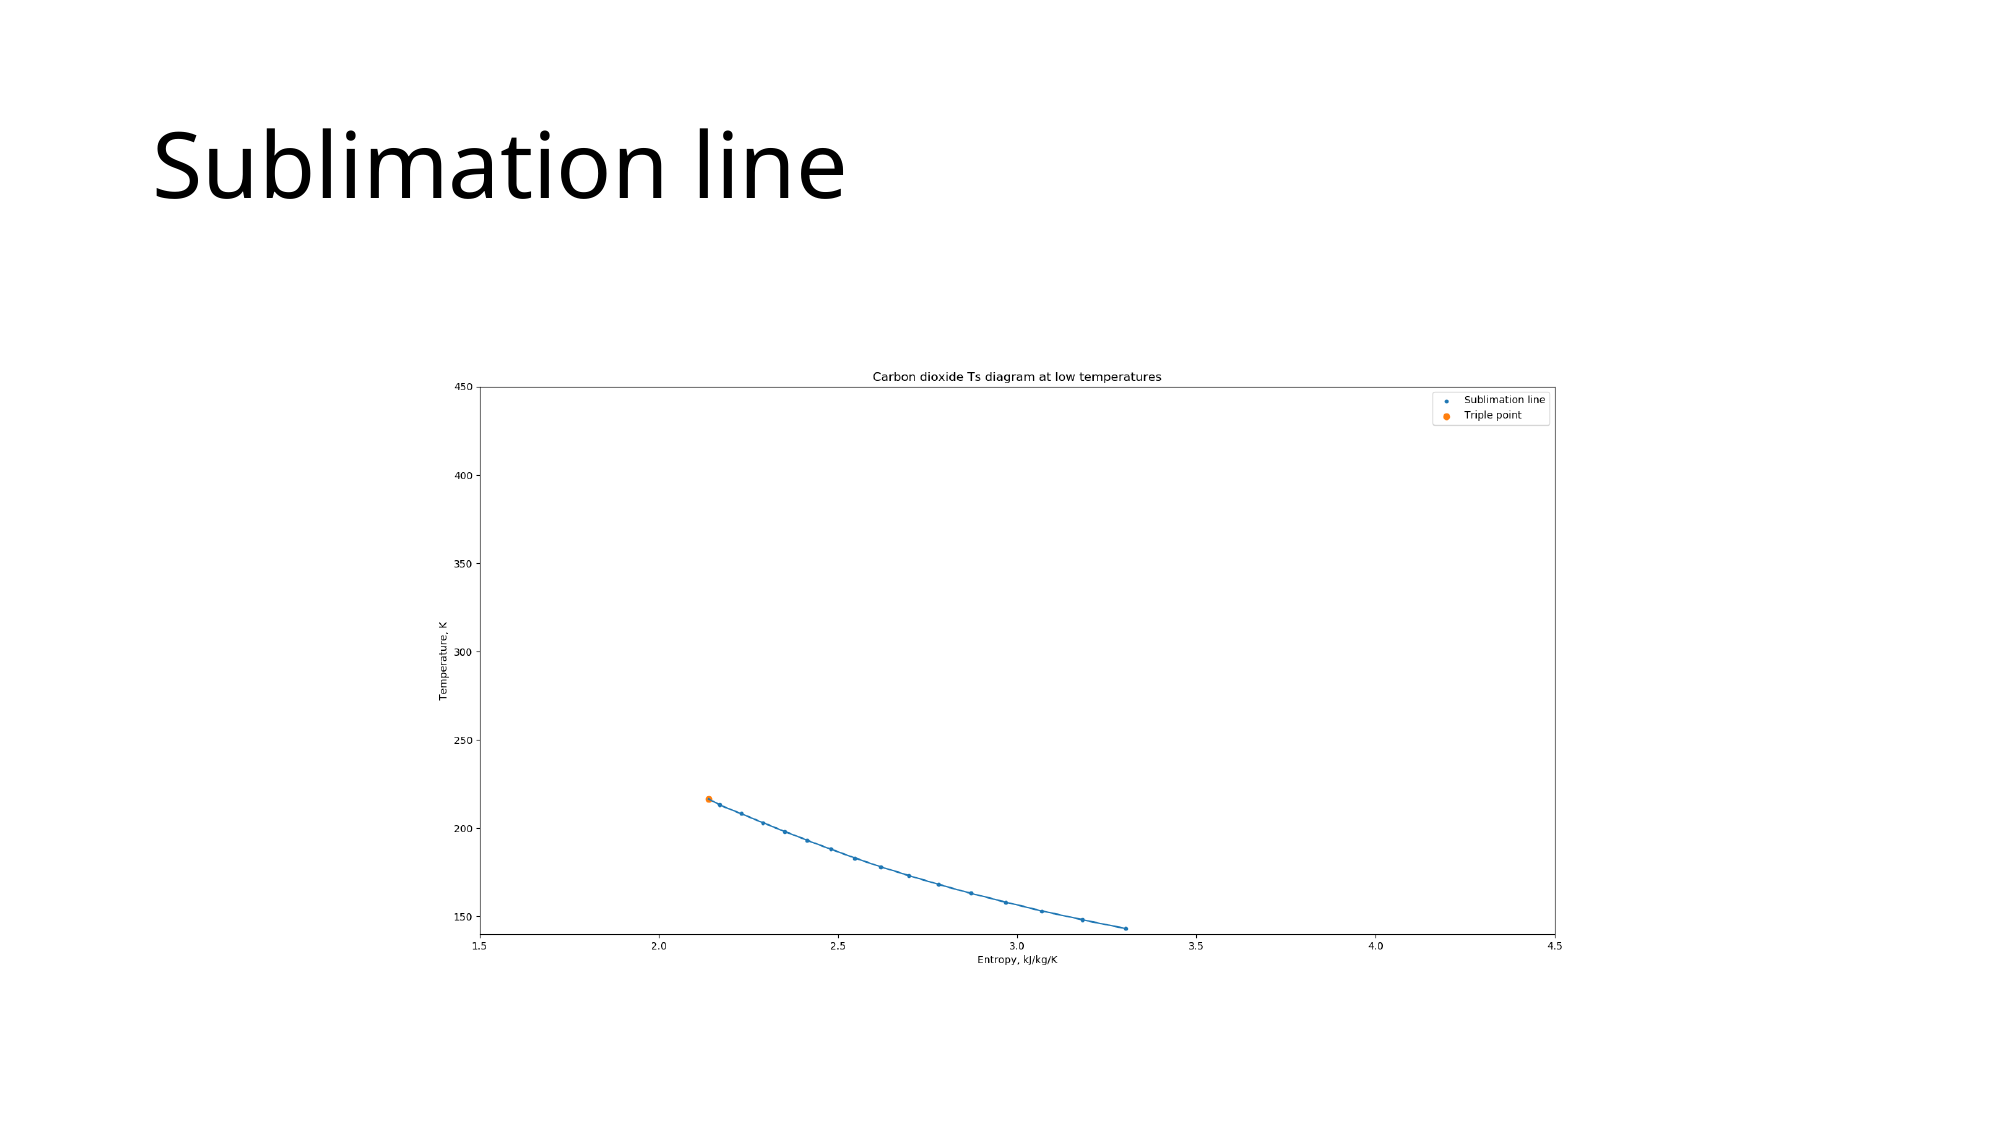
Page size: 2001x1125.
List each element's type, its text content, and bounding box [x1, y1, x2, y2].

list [306, 301, 1693, 1012]
title Sublimation line [137, 59, 1863, 278]
